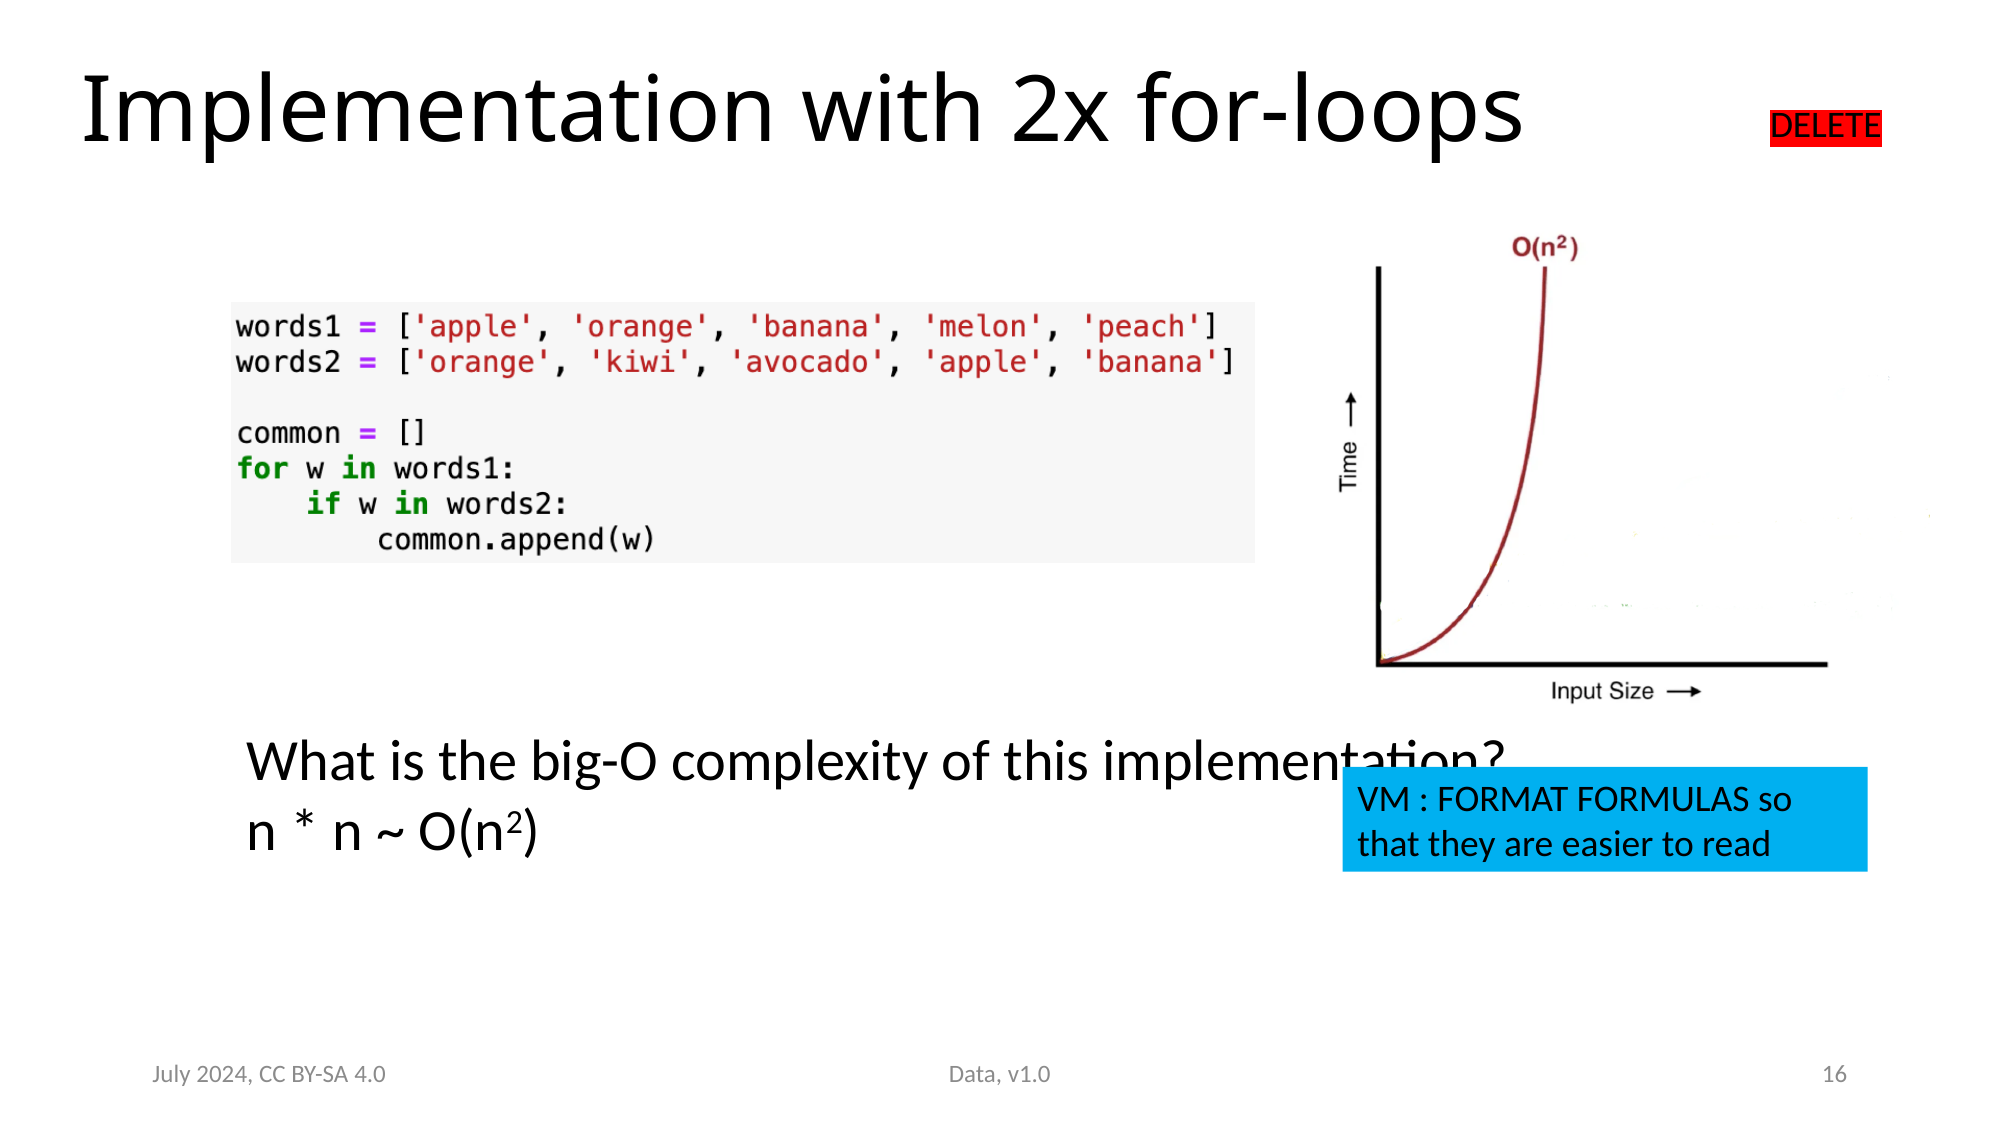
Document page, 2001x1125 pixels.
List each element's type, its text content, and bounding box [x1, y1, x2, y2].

text_box VM : FORMAT FORMULAS so that they are easier to read [1342, 766, 1868, 872]
picture [231, 301, 1255, 563]
slide_number 16 [1412, 1042, 1863, 1103]
footer Data, v1.0 [662, 1042, 1338, 1103]
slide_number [137, 1042, 588, 1103]
title Implementation with 2x for-loops [66, 37, 1922, 186]
picture [1328, 217, 1947, 707]
text_box What is the big-O complexity of this implementation? n * n ~ O(n2) [232, 715, 1768, 870]
text_box DELETE [1755, 92, 1897, 153]
